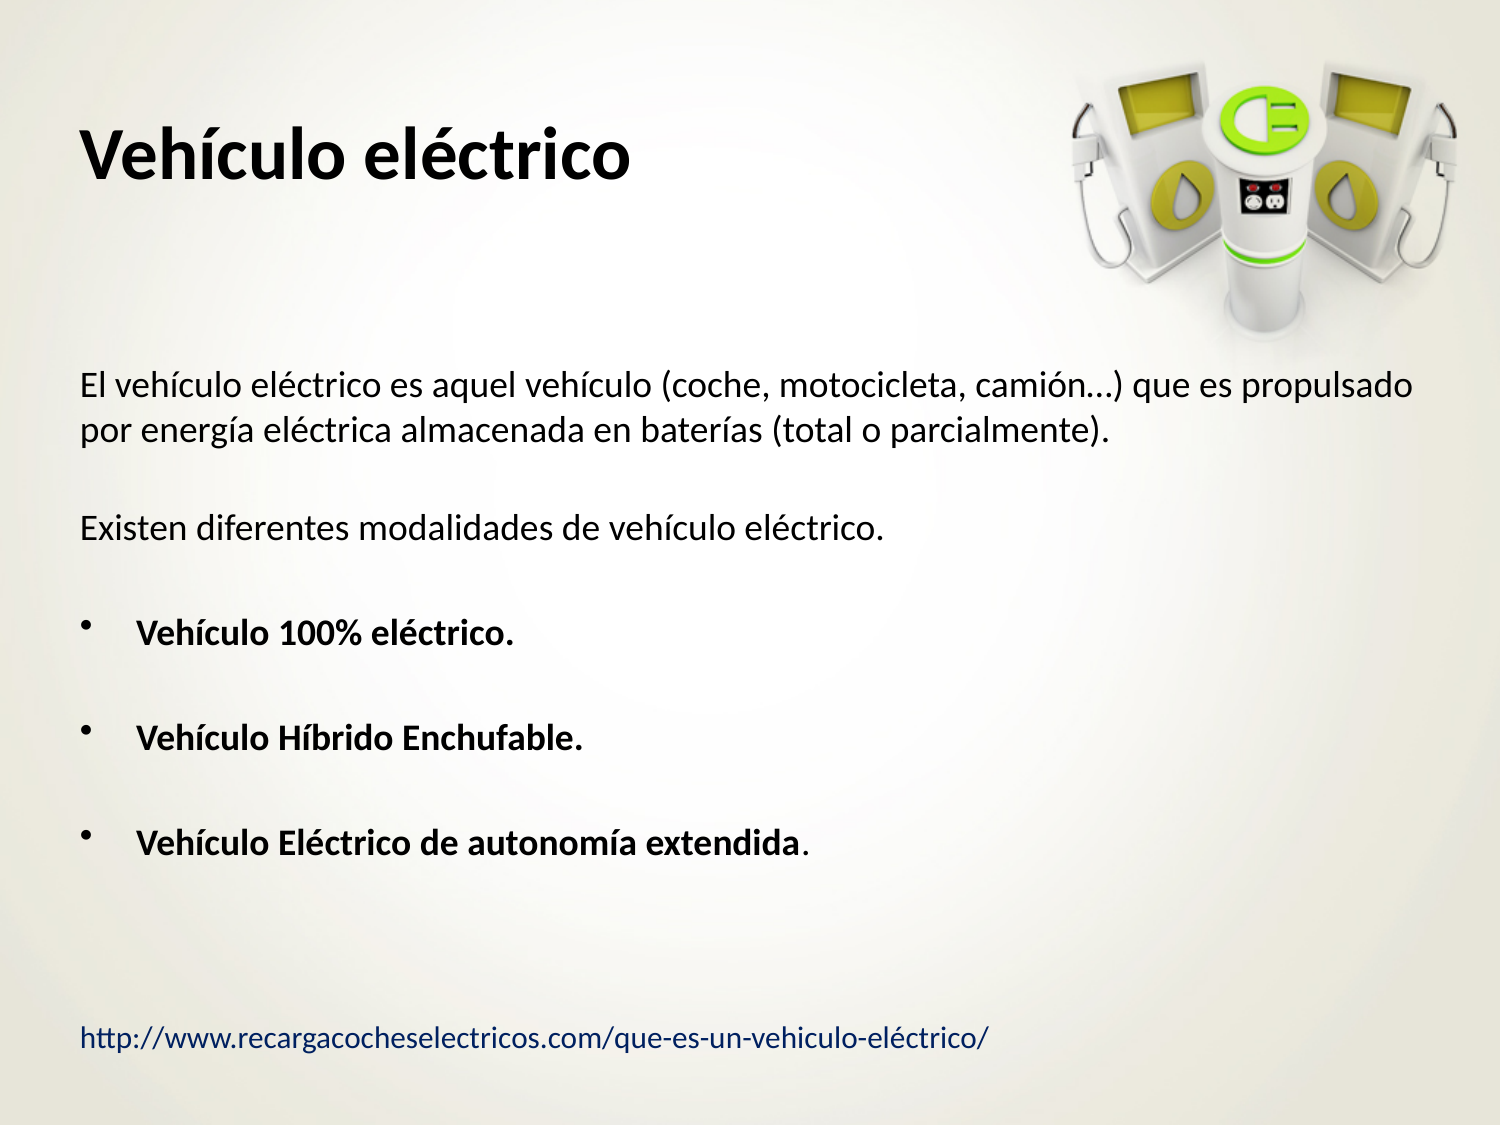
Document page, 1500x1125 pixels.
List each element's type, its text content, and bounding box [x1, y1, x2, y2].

picture [0, 0, 1500, 1125]
title Vehículo eléctrico [64, 31, 1069, 268]
list El vehículo eléctrico es aquel vehículo (coche, motocicleta, camión…) que es propulsado por energía eléctrica almacenada en baterías (total o parcialmente). Existen diferentes modalidades de vehículo eléctrico. Vehículo 100% eléctrico. Vehículo Híbrido Enchufable. Vehículo Eléctrico de autonomía extendida. http://www.recargacocheselectricos.com/que-es-un-vehiculo-eléctrico/ [64, 302, 1436, 1083]
